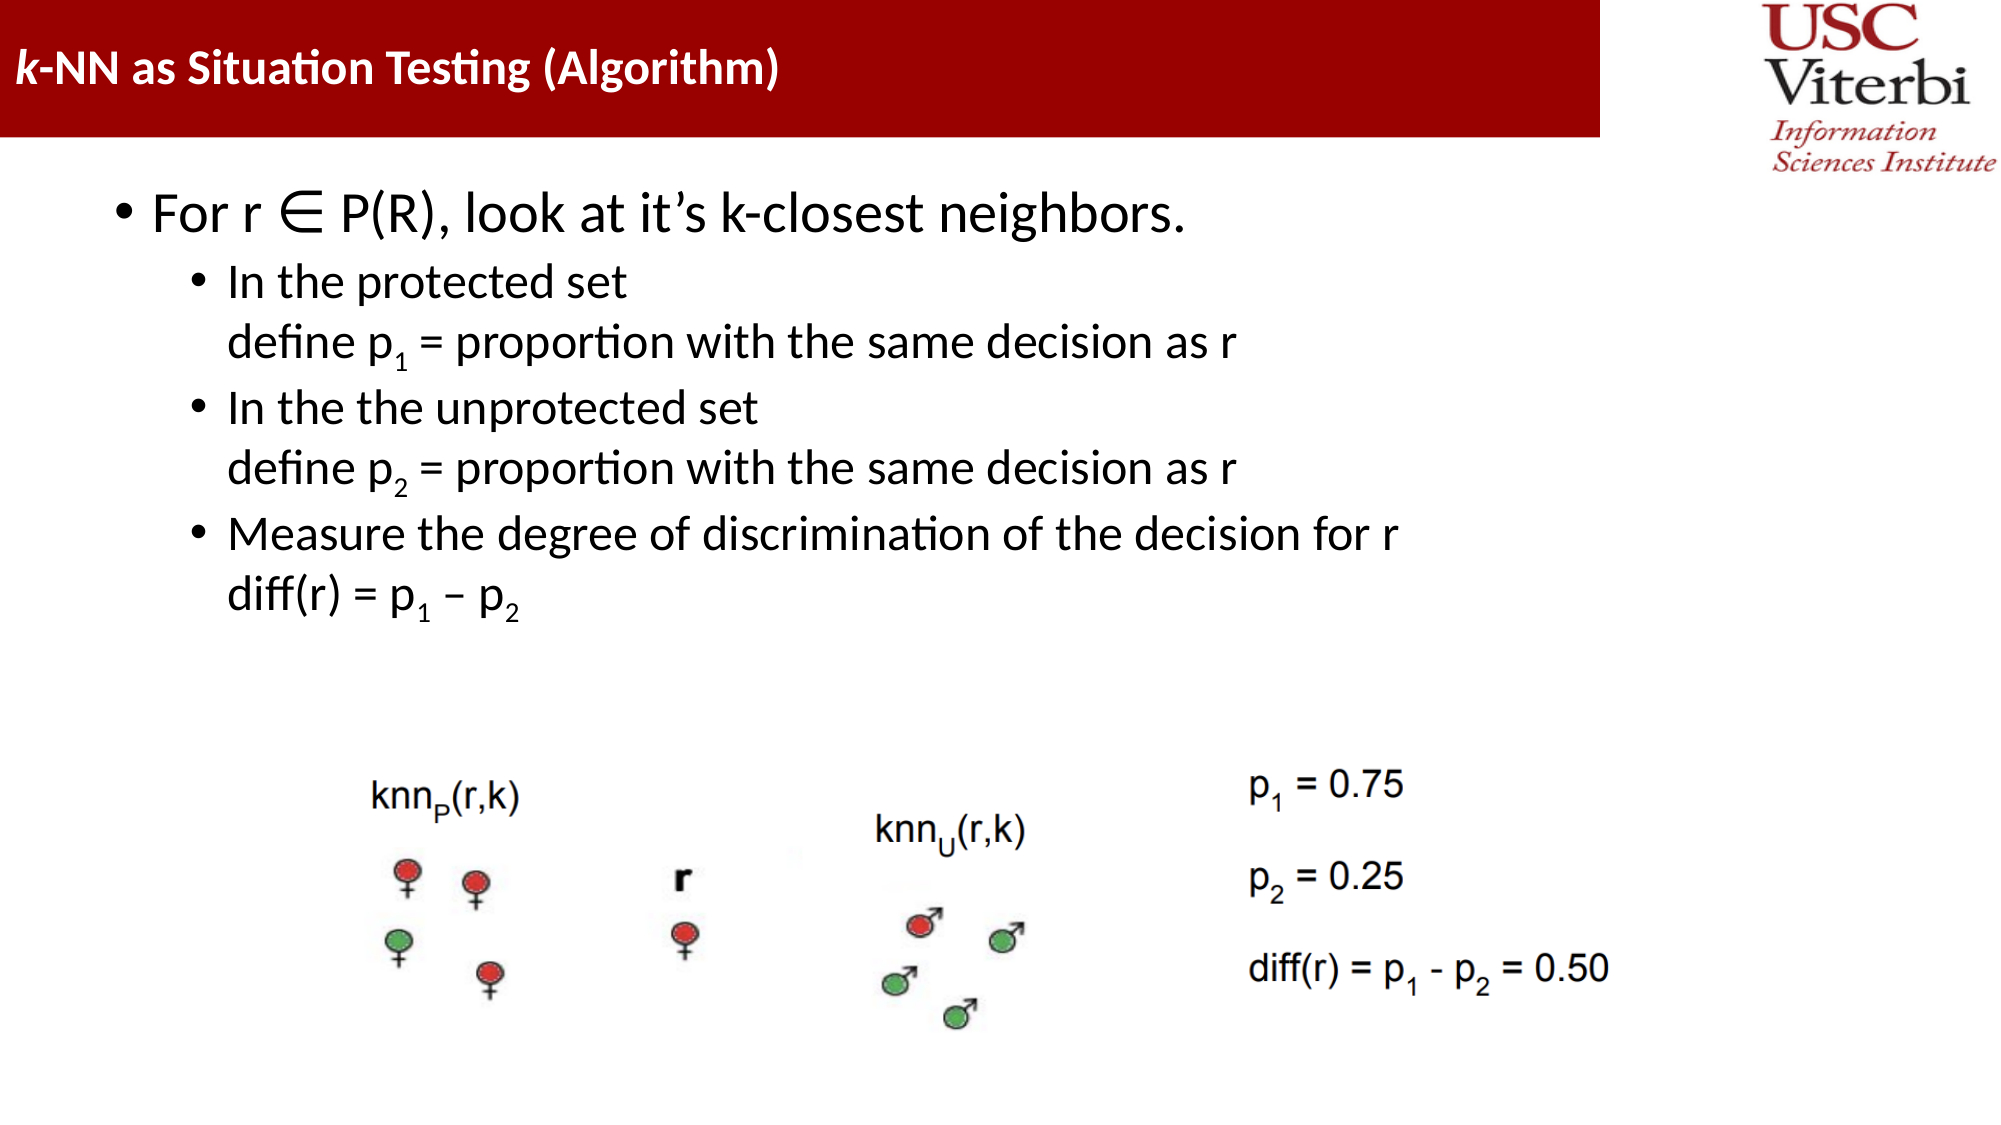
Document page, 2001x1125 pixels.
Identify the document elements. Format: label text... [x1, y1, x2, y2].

list For r ∈ P(R), look at it’s k-closest neighbors. In the protected set define p1 = proportion with the same decision as r In the the unprotected set define p2 = proportion with the same decision as r Measure the degree of discrimination of the decision for r diff(r) = p1 – p2 [99, 174, 1900, 1048]
title k-NN as Situation Testing (Algorithm) [0, 0, 1600, 138]
picture [1757, 0, 2000, 175]
picture [352, 728, 1680, 1048]
